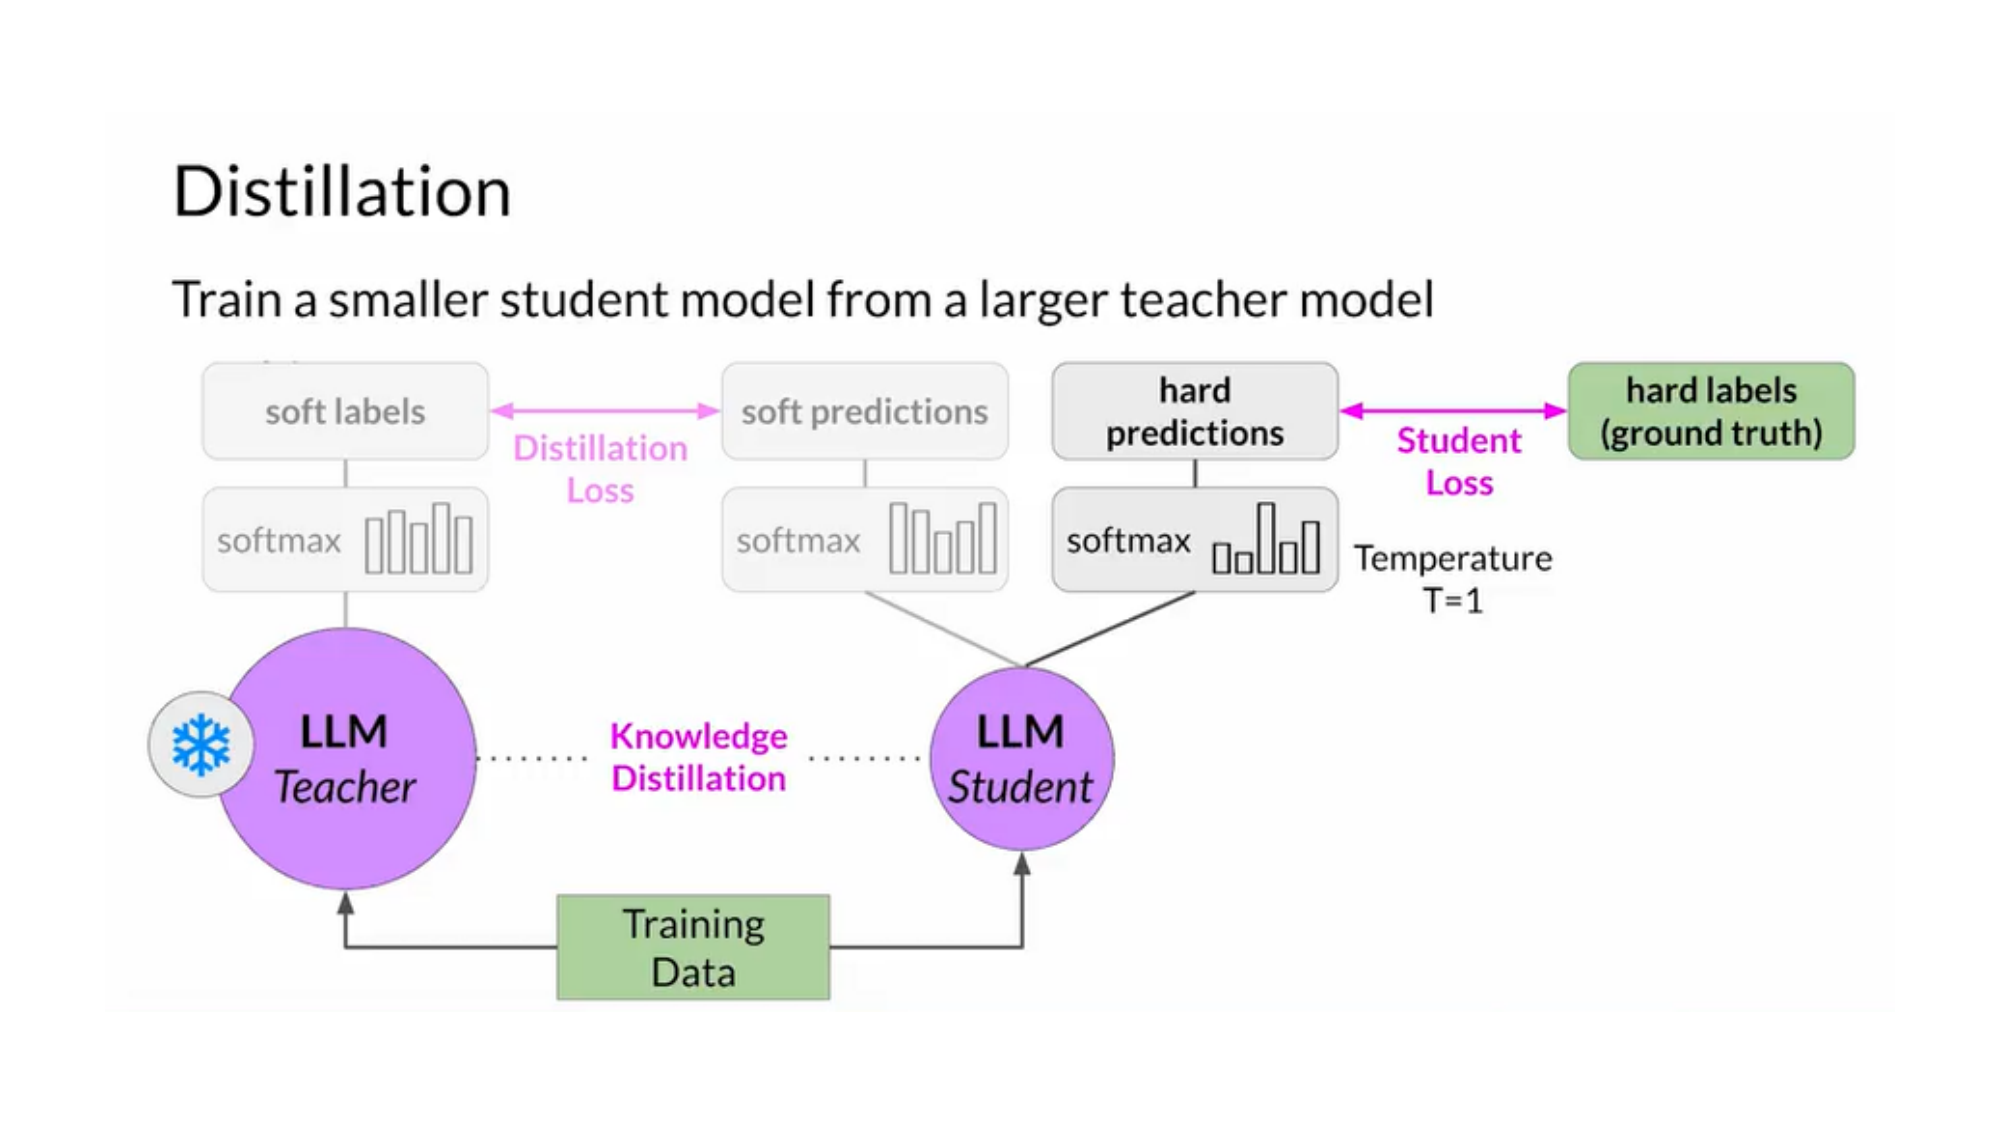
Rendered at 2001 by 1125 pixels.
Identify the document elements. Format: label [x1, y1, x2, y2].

list [105, 112, 1895, 1012]
